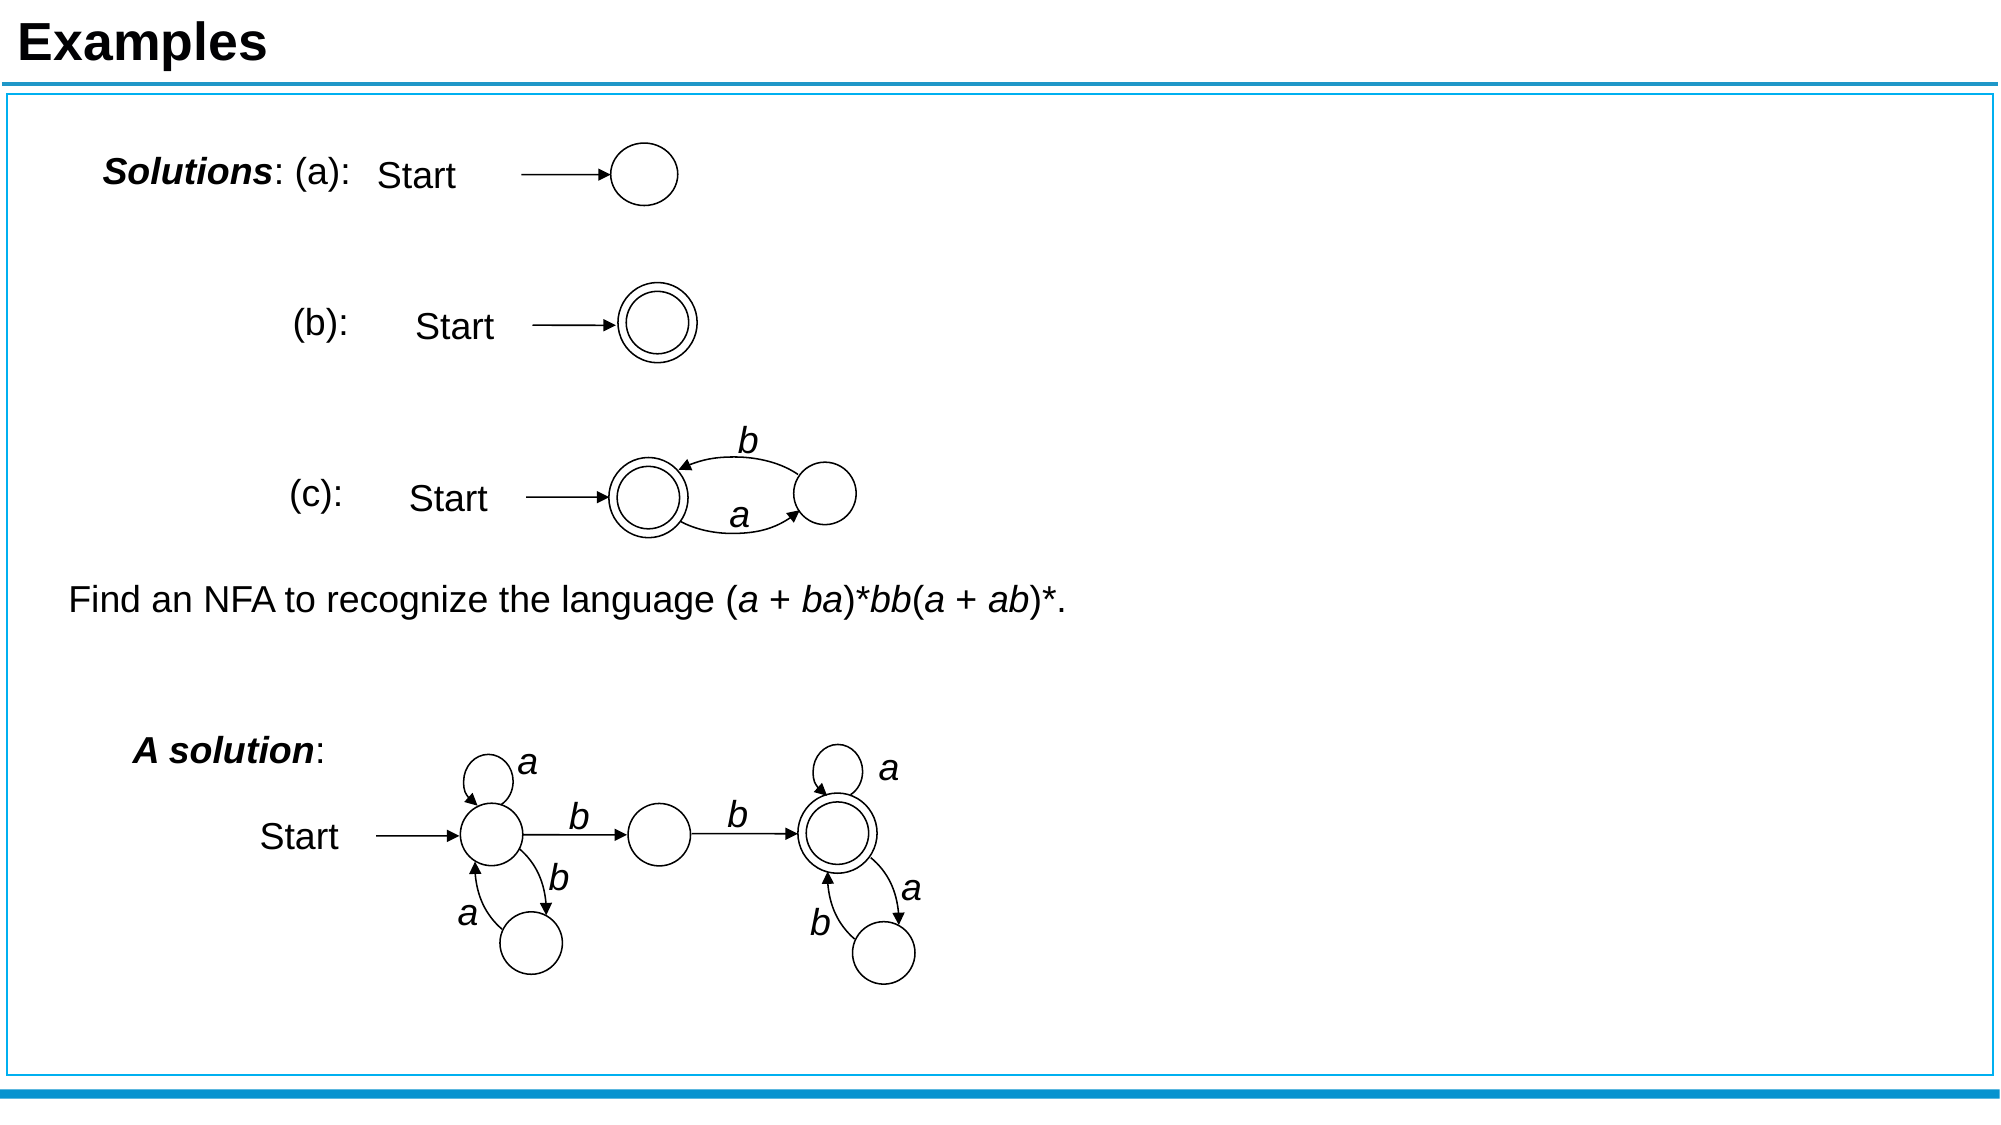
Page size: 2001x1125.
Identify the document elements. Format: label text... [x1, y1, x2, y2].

text_box Examples [14, 7, 1198, 72]
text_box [76, 142, 678, 206]
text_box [7, 90, 1994, 1075]
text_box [117, 722, 935, 985]
text_box [0, 1089, 2000, 1099]
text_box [278, 282, 698, 363]
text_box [273, 409, 857, 543]
